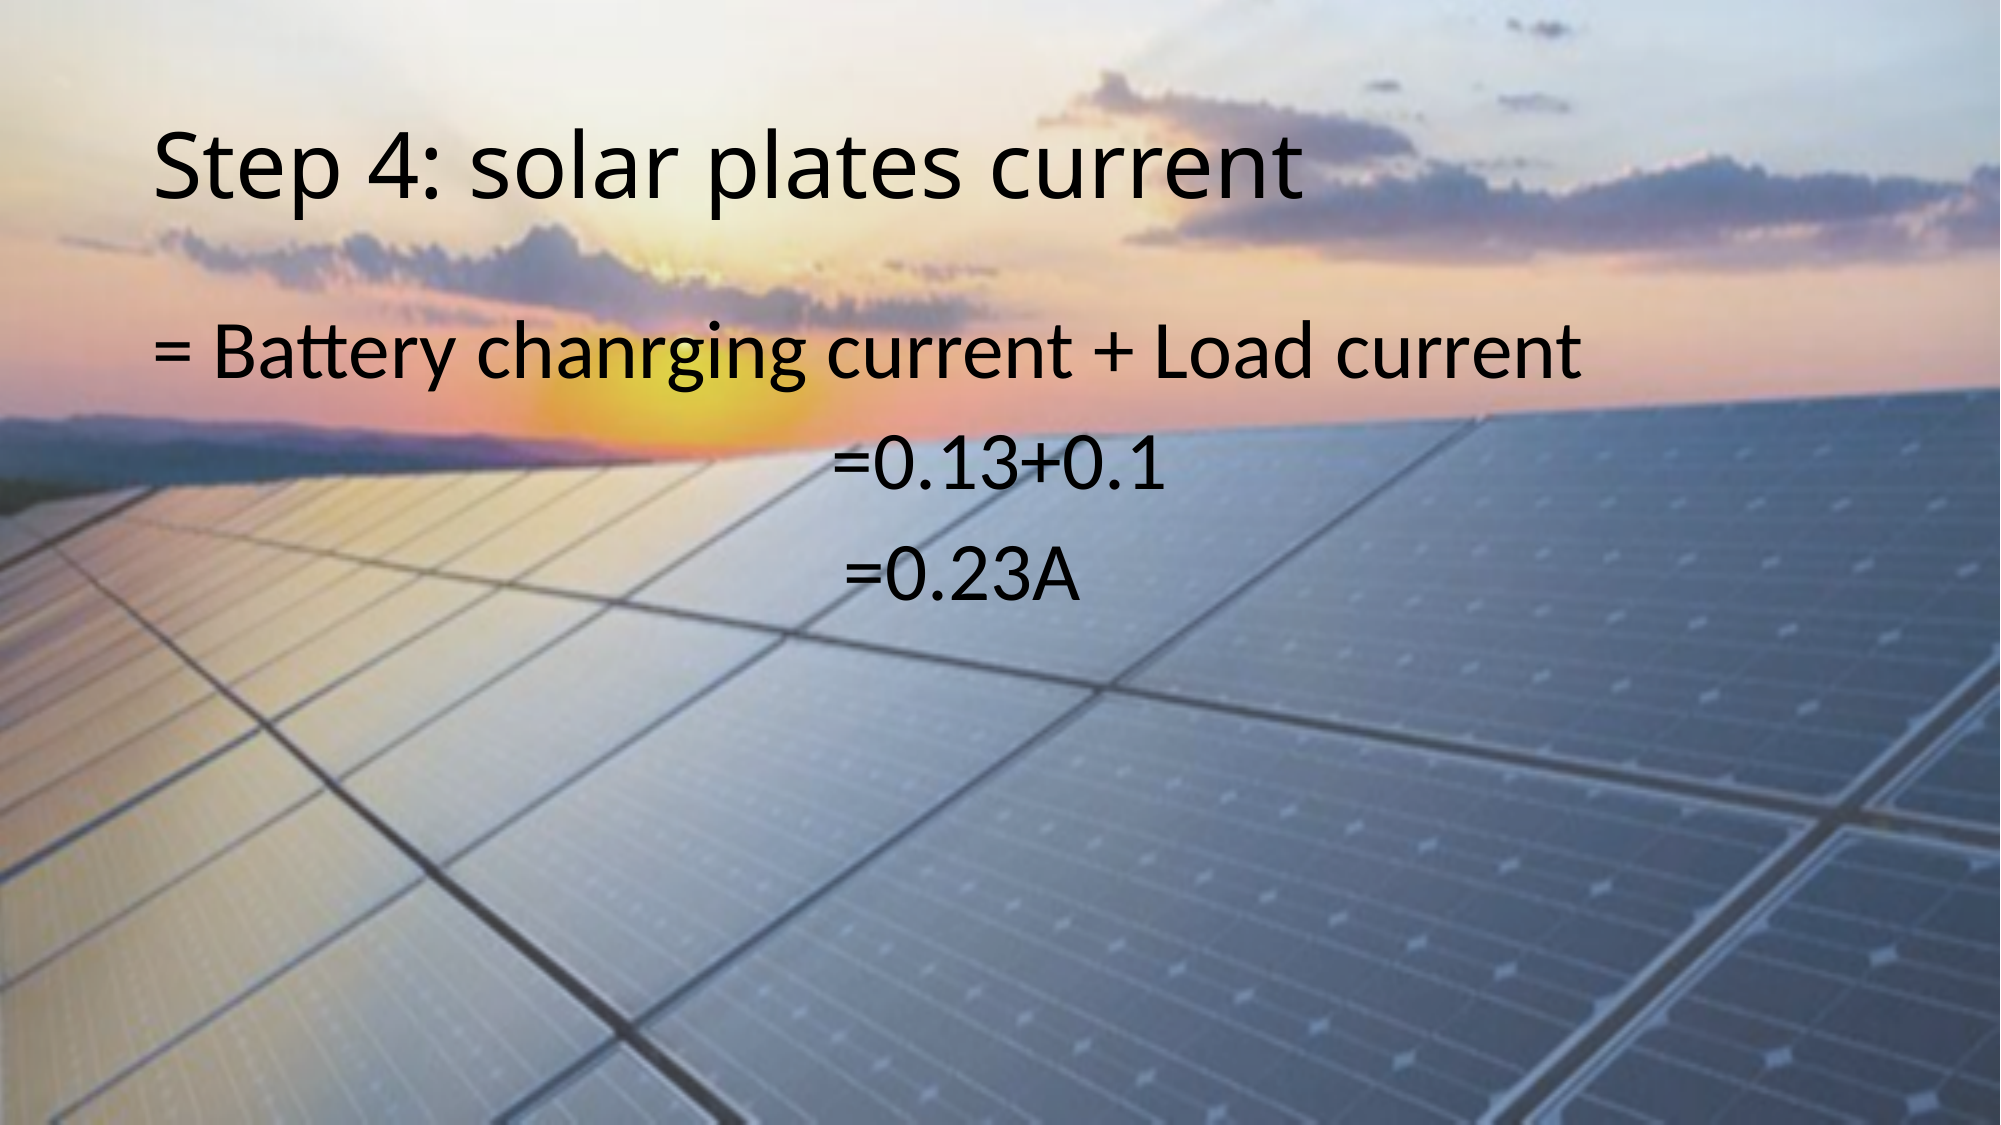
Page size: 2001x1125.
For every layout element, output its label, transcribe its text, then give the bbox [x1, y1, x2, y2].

list = Battery chanrging current + Load current =0.13+0.1 =0.23A [137, 299, 1863, 1014]
title Step 4: solar plates current [137, 59, 1863, 278]
